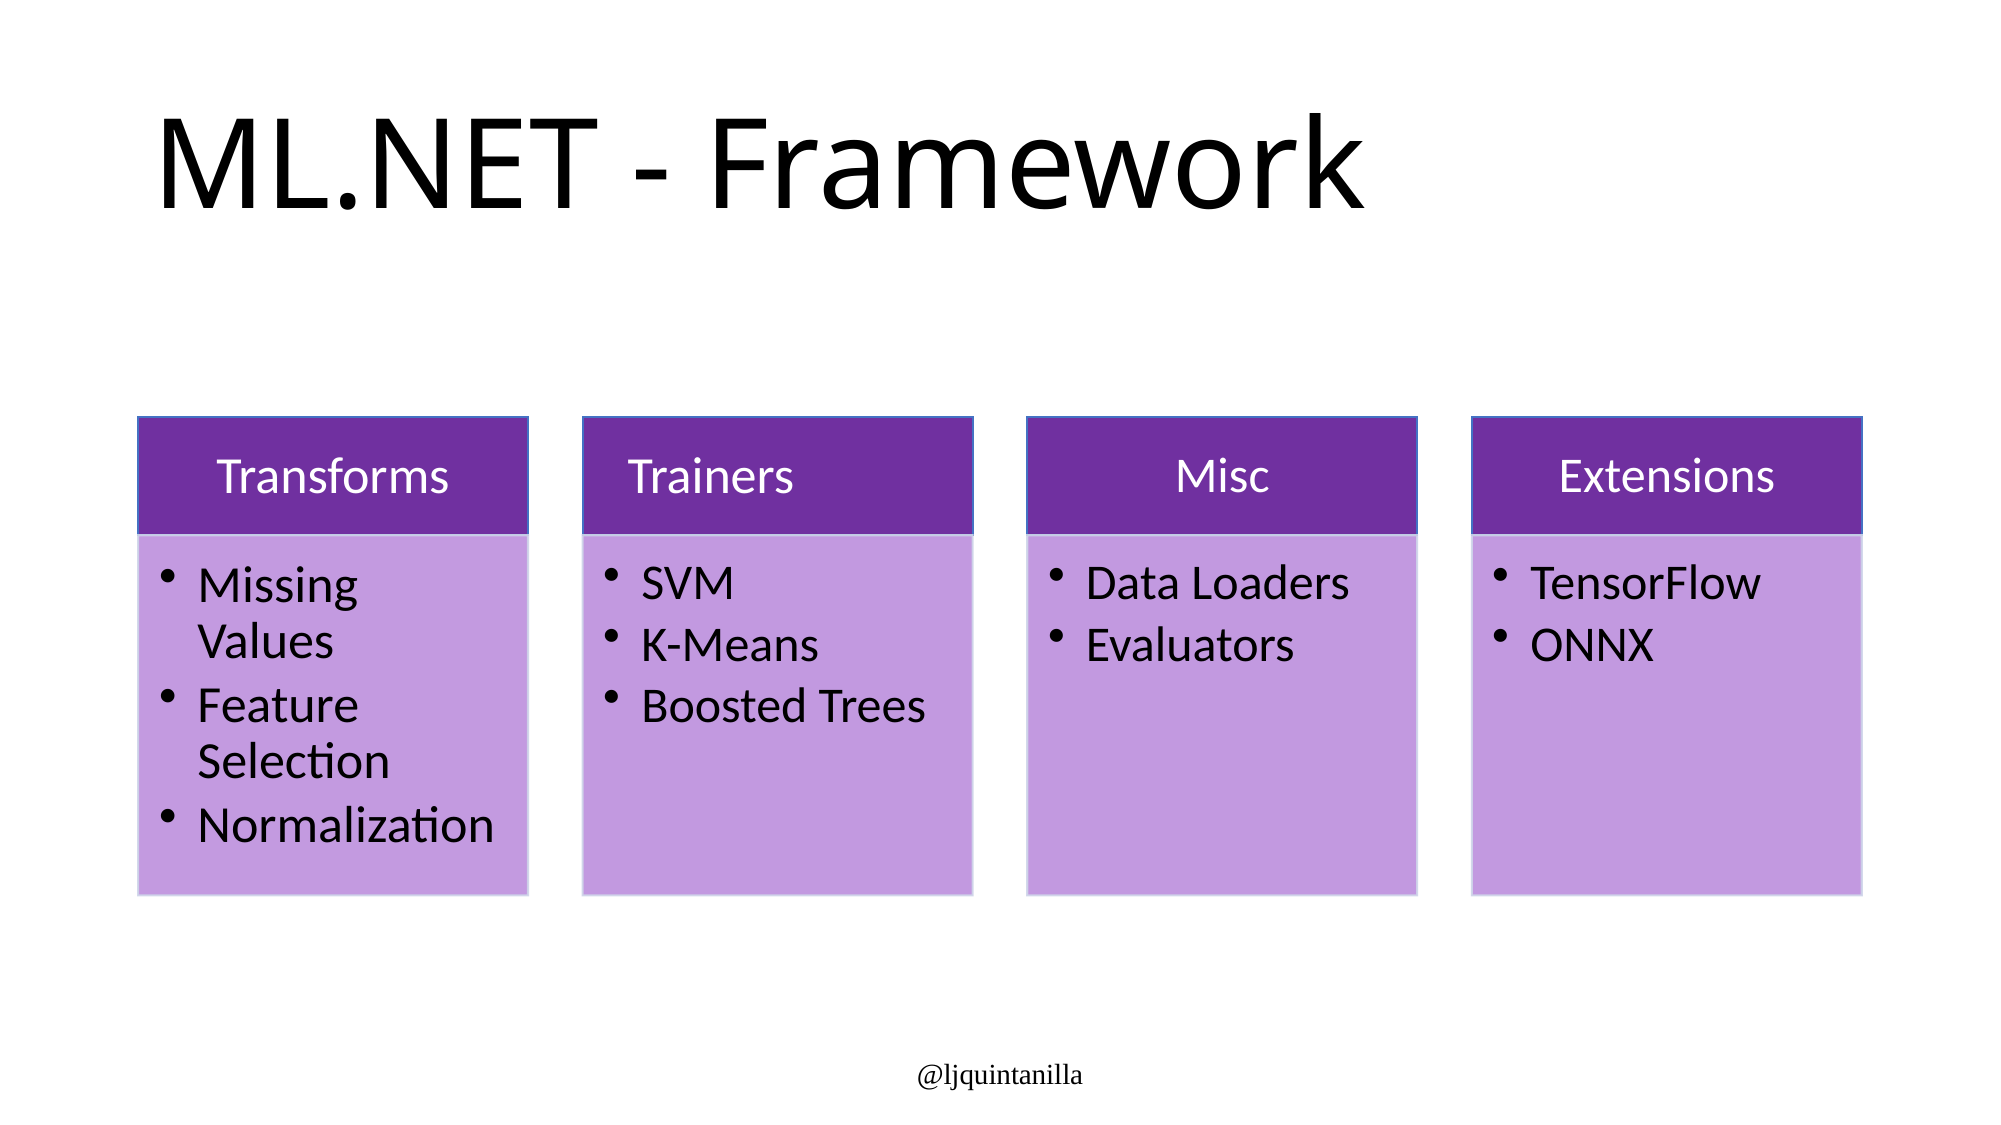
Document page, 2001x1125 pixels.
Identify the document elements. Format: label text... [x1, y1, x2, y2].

footer @ljquintanilla [662, 1042, 1338, 1103]
title ML.NET - Framework [137, 59, 1863, 278]
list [137, 299, 1863, 1014]
